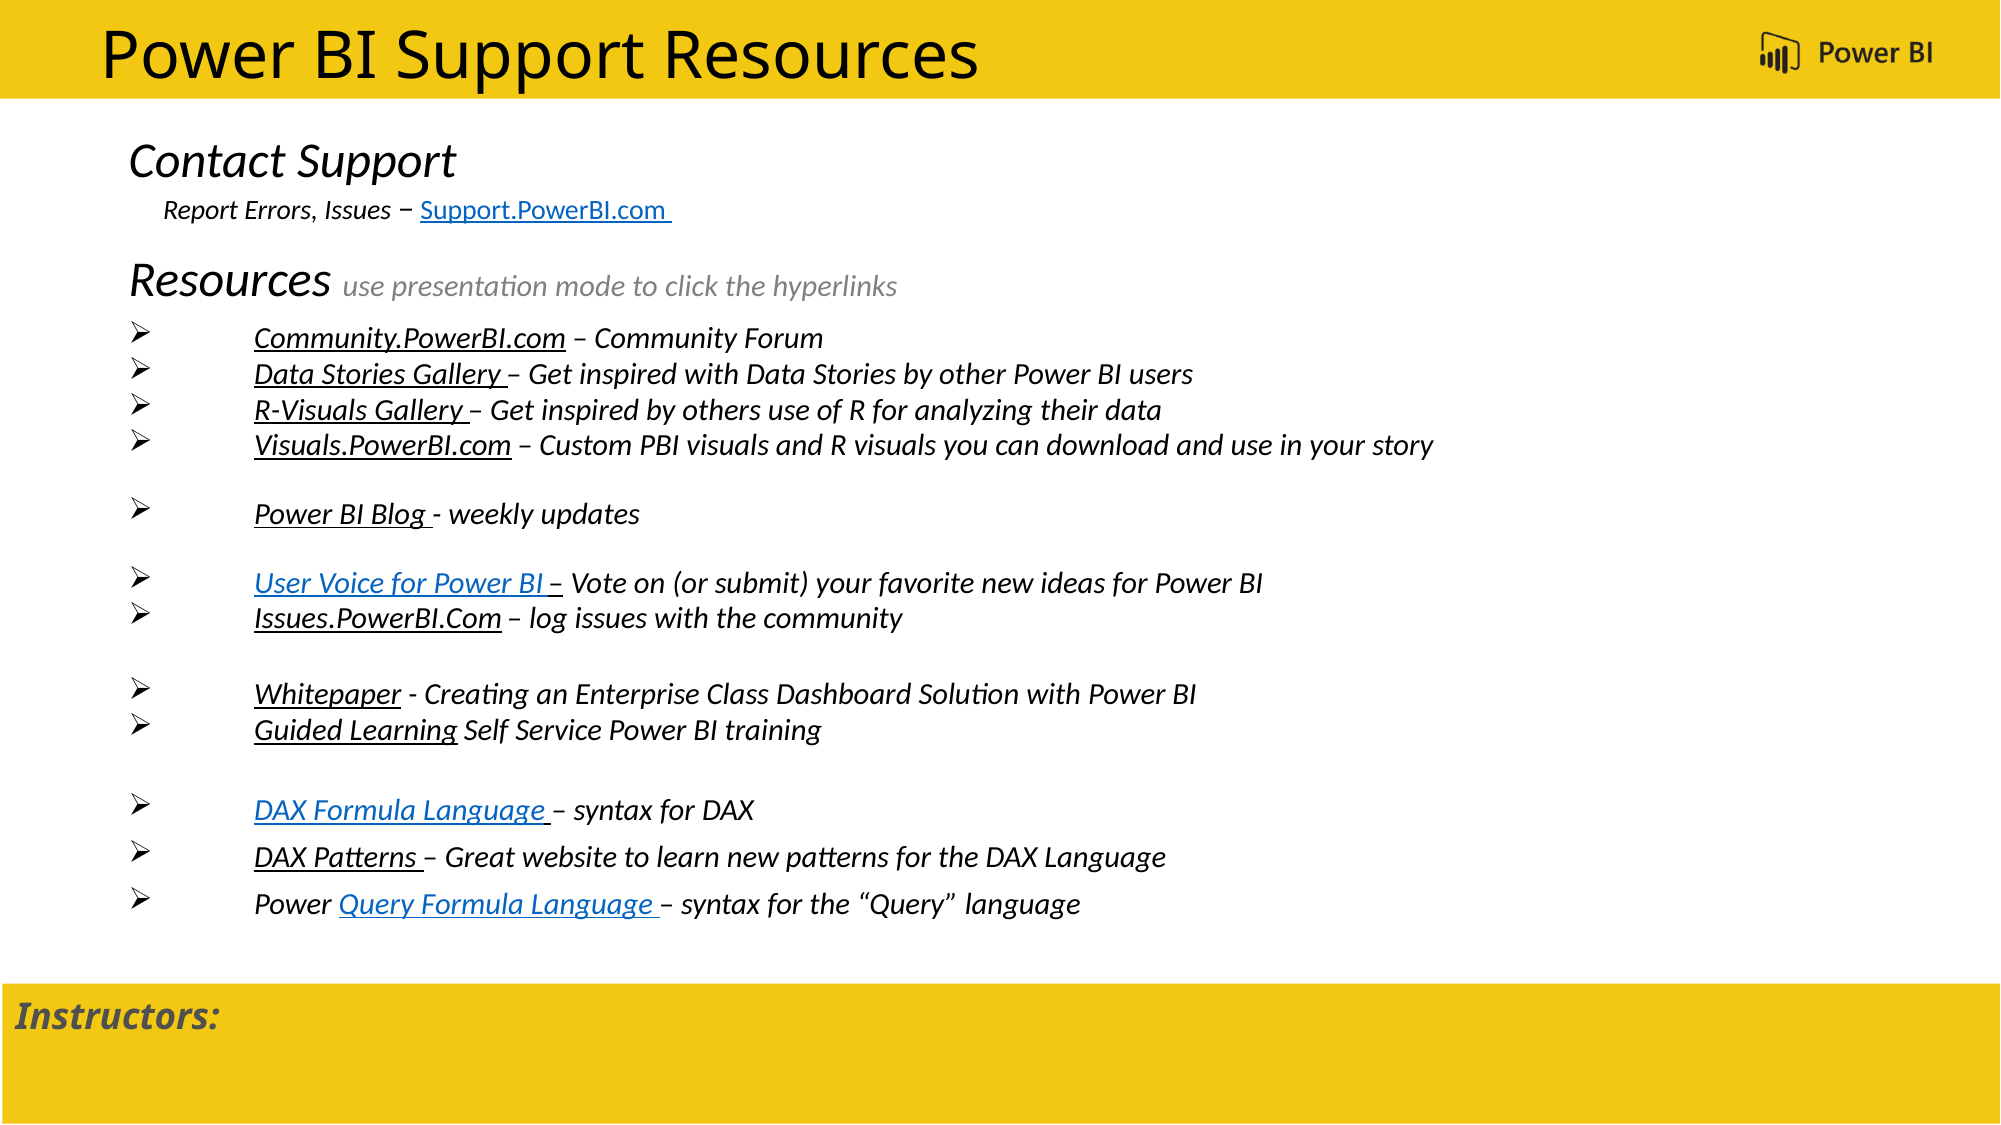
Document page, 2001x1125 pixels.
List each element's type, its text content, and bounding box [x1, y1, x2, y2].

text_box [0, 0, 2000, 100]
picture [1750, 23, 1941, 83]
text_box Power BI Support Resources [85, 5, 1930, 100]
list Contact Support Report Errors, Issues – Support.PowerBI.com Resources use presentation mode to click the hyperlinks Community.PowerBI.com – Community Forum Data Stories Gallery – Get inspired with Data Stories by other Power BI users R-Visuals Gallery – Get inspired by others use of R for analyzing their data Visuals.PowerBI.com – Custom PBI visuals and R visuals you can download and use in your story Power BI Blog - weekly updates User Voice for Power BI – Vote on (or submit) your favorite new ideas for Power BI Issues.PowerBI.Com – log issues with the community Whitepaper - Creating an Enterprise Class Dashboard Solution with Power BI Guided Learning Self Service Power BI training DAX Formula Language – syntax for DAX DAX Patterns – Great website to learn new patterns for the DAX Language Power Query Formula Language – syntax for the “Query” language [76, 100, 1819, 943]
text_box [2, 983, 2000, 1124]
text_box [846, 540, 883, 588]
